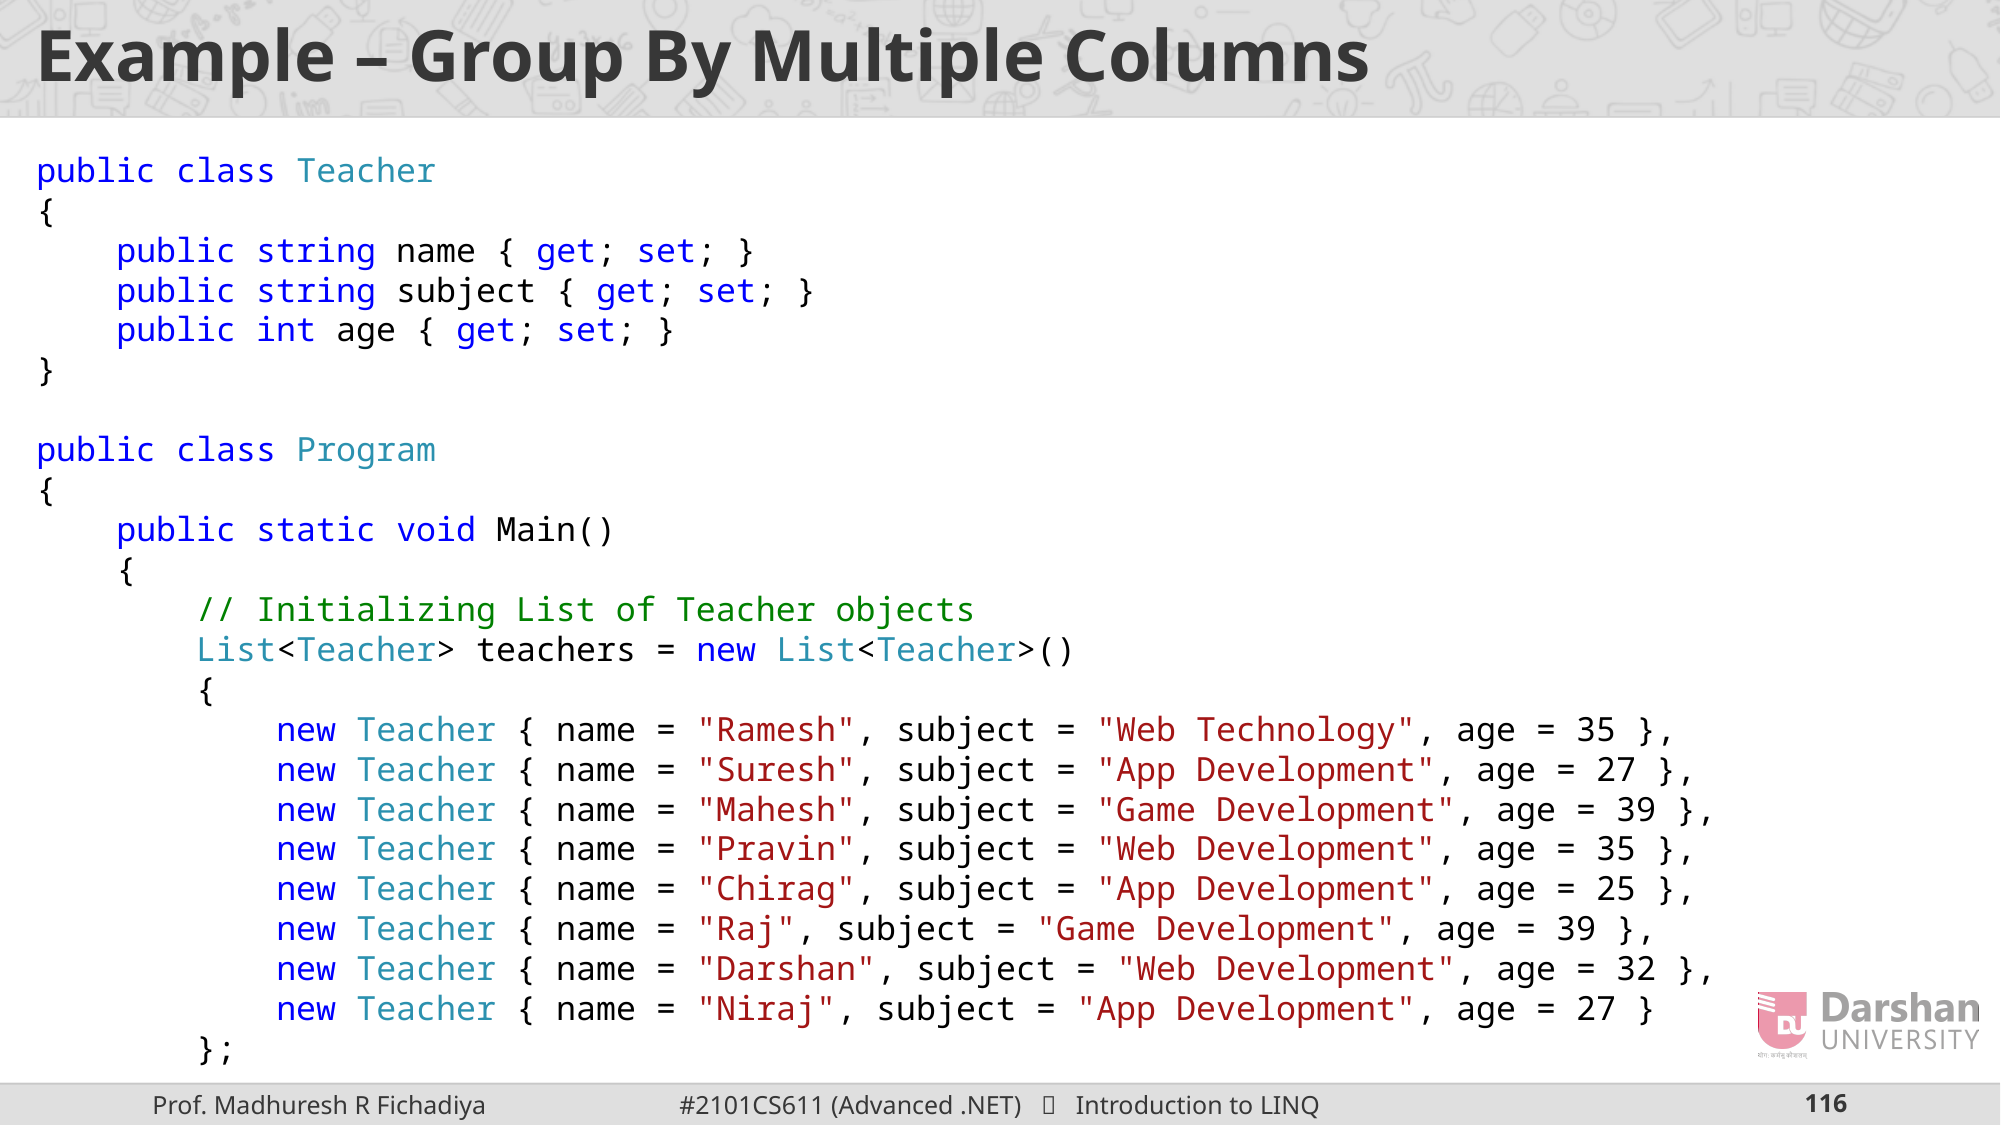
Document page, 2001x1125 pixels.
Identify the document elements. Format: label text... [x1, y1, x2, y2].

text_box public class Teacher { public string name { get; set; } public string subject { get; set; } public int age { get; set; } } public class Program { public static void Main() { // Initializing List of Teacher objects List<Teacher> teachers = new List<Teacher>() { new Teacher { name = "Ramesh", subject = "Web Technology", age = 35 }, new Teacher { name = "Suresh", subject = "App Development", age = 27 }, new Teacher { name = "Mahesh", subject = "Game Development", age = 39 }, new Teacher { name = "Pravin", subject = "Web Development", age = 35 }, new Teacher { name = "Chirag", subject = "App Development", age = 25 }, new Teacher { name = "Raj", subject = "Game Development", age = 39 }, new Teacher { name = "Darshan", subject = "Web Development", age = 32 }, new Teacher { name = "Niraj", subject = "App Development", age = 27 } }; [21, 141, 2000, 1075]
title Example – Group By Multiple Columns [0, 0, 2000, 117]
